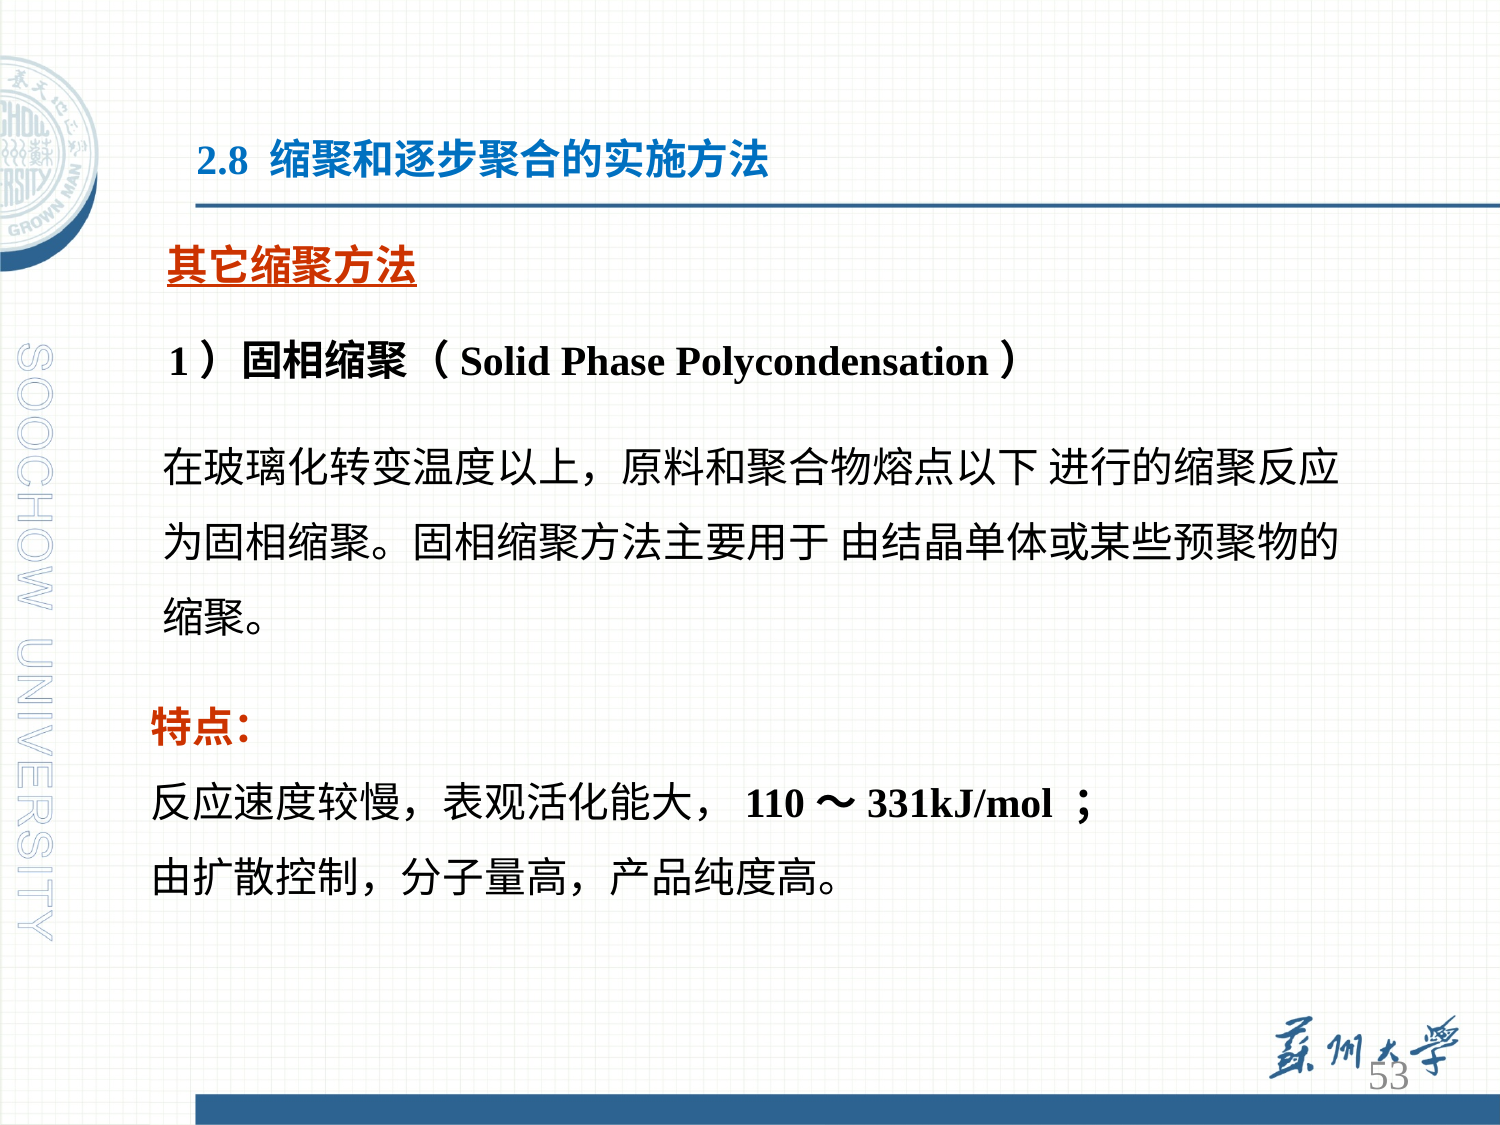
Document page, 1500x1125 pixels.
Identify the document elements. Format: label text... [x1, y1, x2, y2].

slide_number 53 [1074, 1042, 1425, 1103]
text_box 特点： 反应速度较慢，表观活化能大，110～331kJ/mol ； 由扩散控制，分子量高，产品纯度高。 [135, 668, 1306, 909]
picture [0, 0, 1500, 1125]
text_box 1）固相缩聚（Solid Phase Polycondensation） [153, 326, 1056, 392]
text_box 其它缩聚方法 [151, 231, 433, 297]
text_box 2.8 缩聚和逐步聚合的实施方法 [181, 125, 786, 191]
text_box 在玻璃化转变温度以上，原料和聚合物熔点以下 进行的缩聚反应为固相缩聚。固相缩聚方法主要用于 由结晶单体或某些预聚物的缩聚。 [147, 408, 1385, 649]
